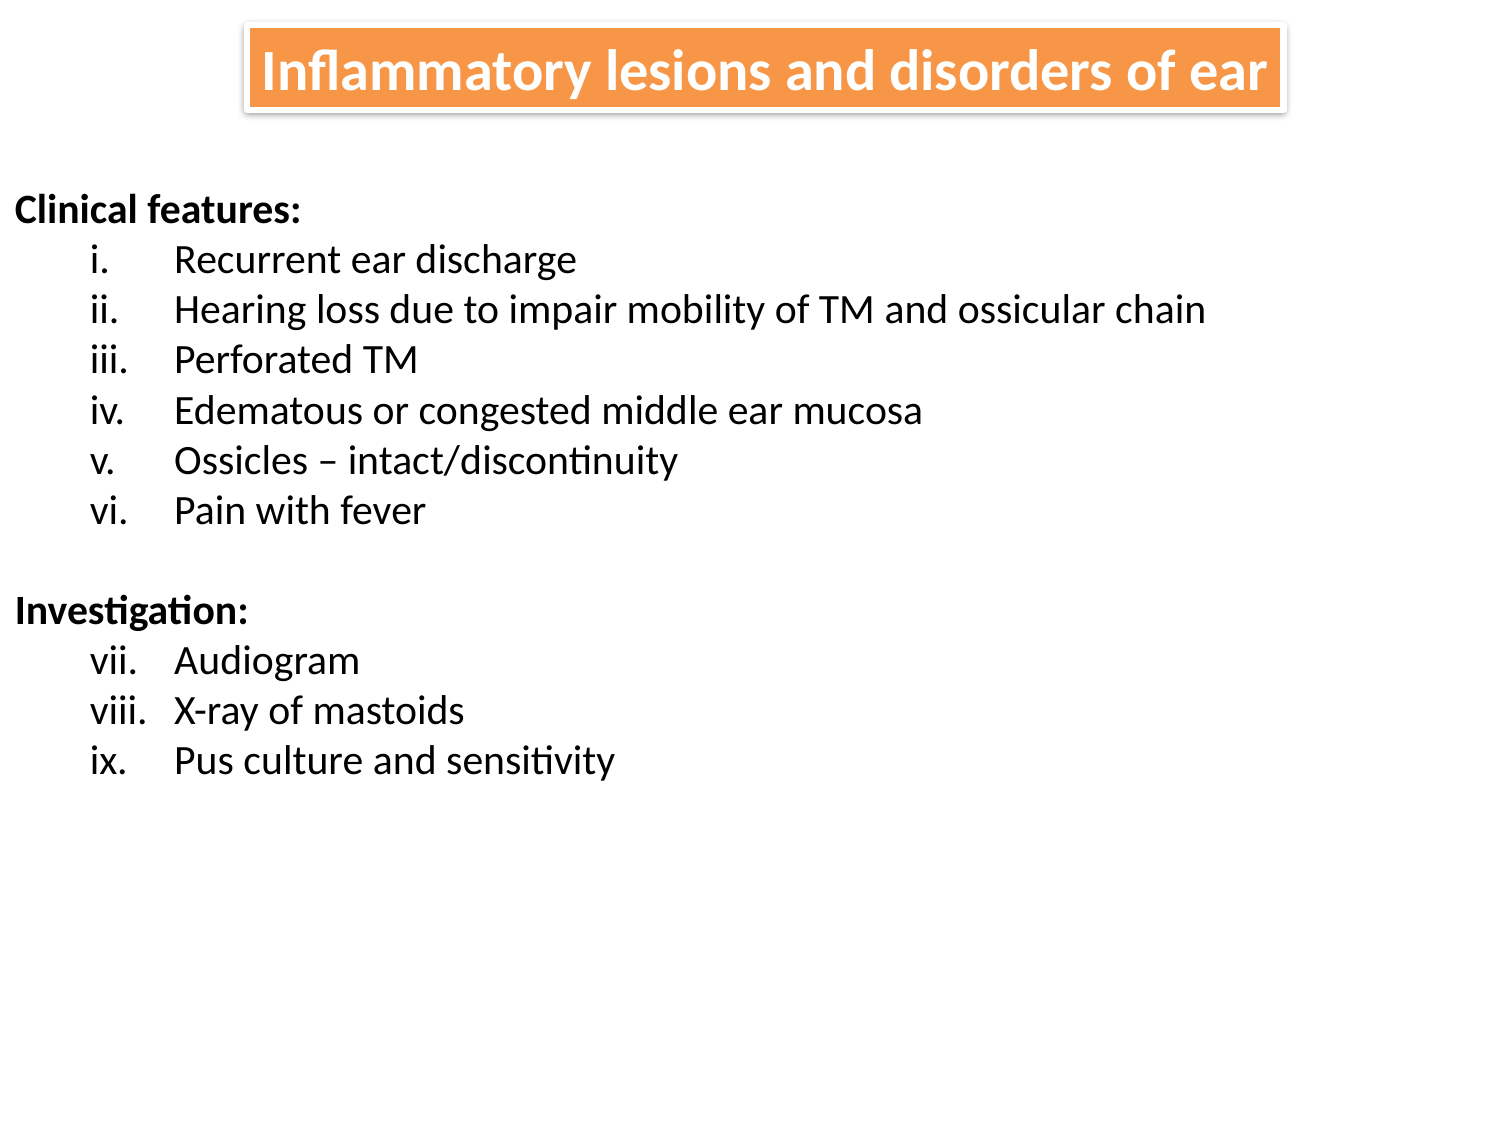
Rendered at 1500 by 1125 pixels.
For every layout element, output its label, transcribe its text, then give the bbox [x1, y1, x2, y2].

text_box Clinical features: Recurrent ear discharge Hearing loss due to impair mobility of TM and ossicular chain Perforated TM Edematous or congested middle ear mucosa Ossicles – intact/discontinuity Pain with fever Investigation: Audiogram X-ray of mastoids Pus culture and sensitivity [0, 174, 1500, 790]
text_box Inflammatory lesions and disorders of ear [244, 22, 1287, 113]
